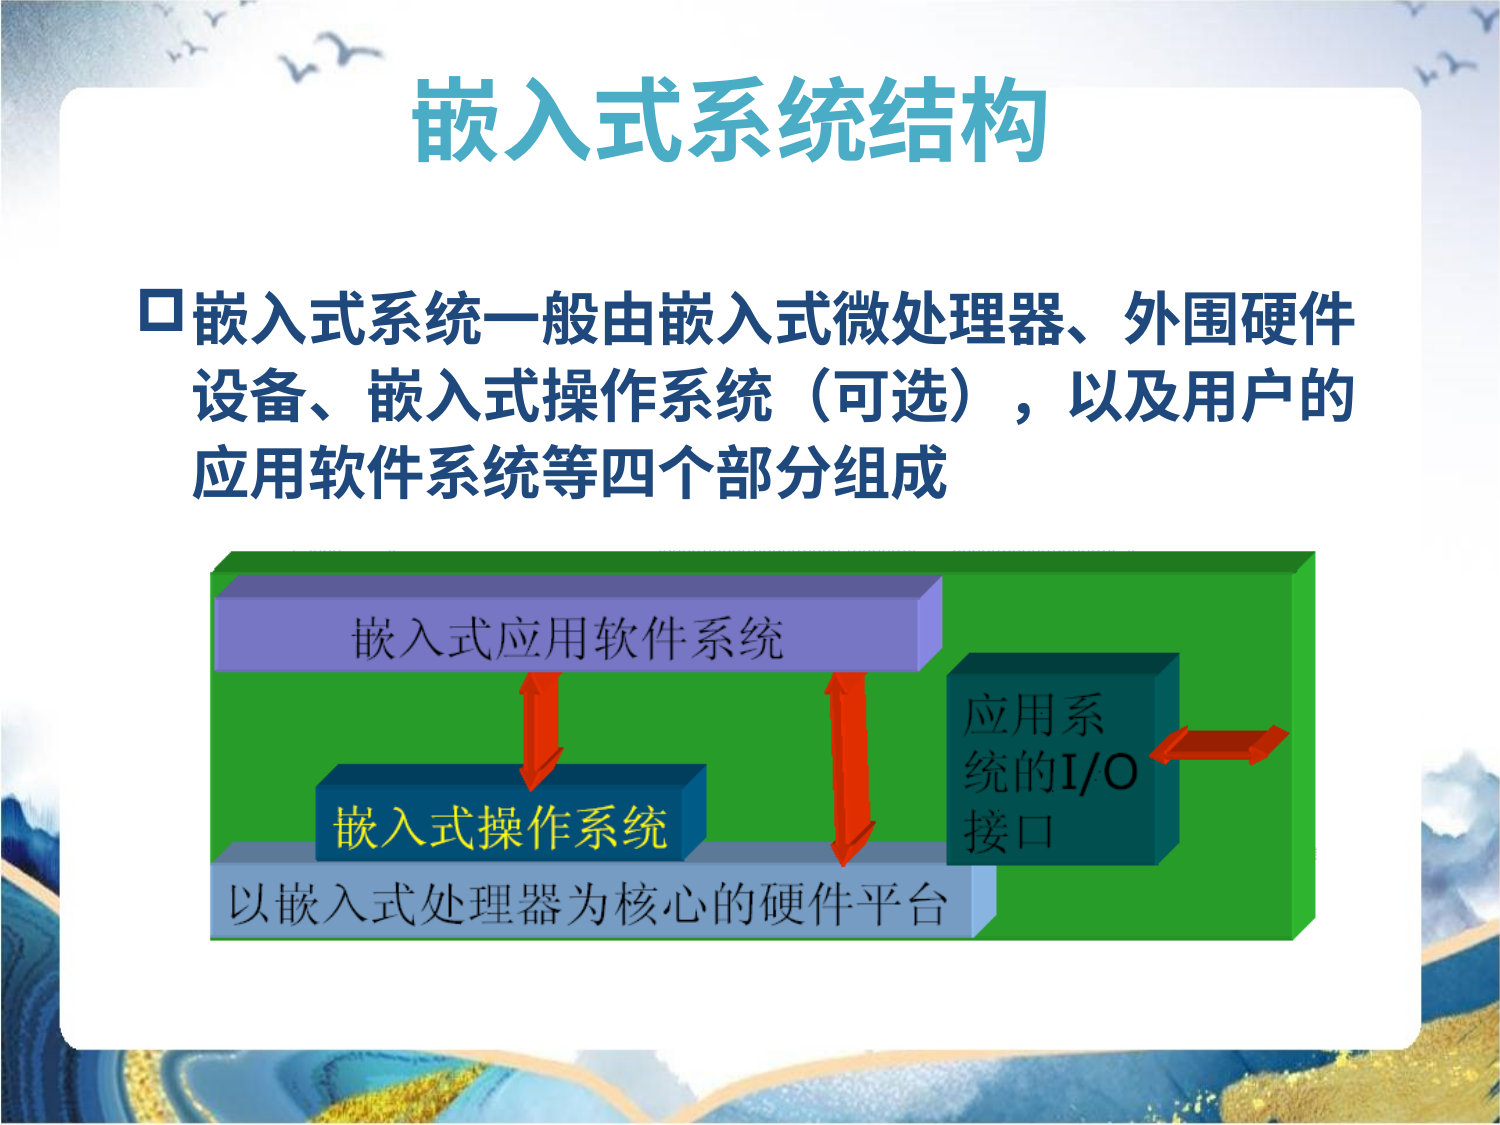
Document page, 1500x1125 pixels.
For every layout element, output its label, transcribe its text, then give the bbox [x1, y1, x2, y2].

picture [0, 0, 1500, 1125]
title 嵌入式系统结构 [155, 39, 1306, 197]
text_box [201, 550, 1318, 945]
text_box 嵌入式系统一般由嵌入式微处理器、外围硬件设备、嵌入式操作系统（可选），以及用户的应用软件系统等四个部分组成 [120, 268, 1424, 1012]
